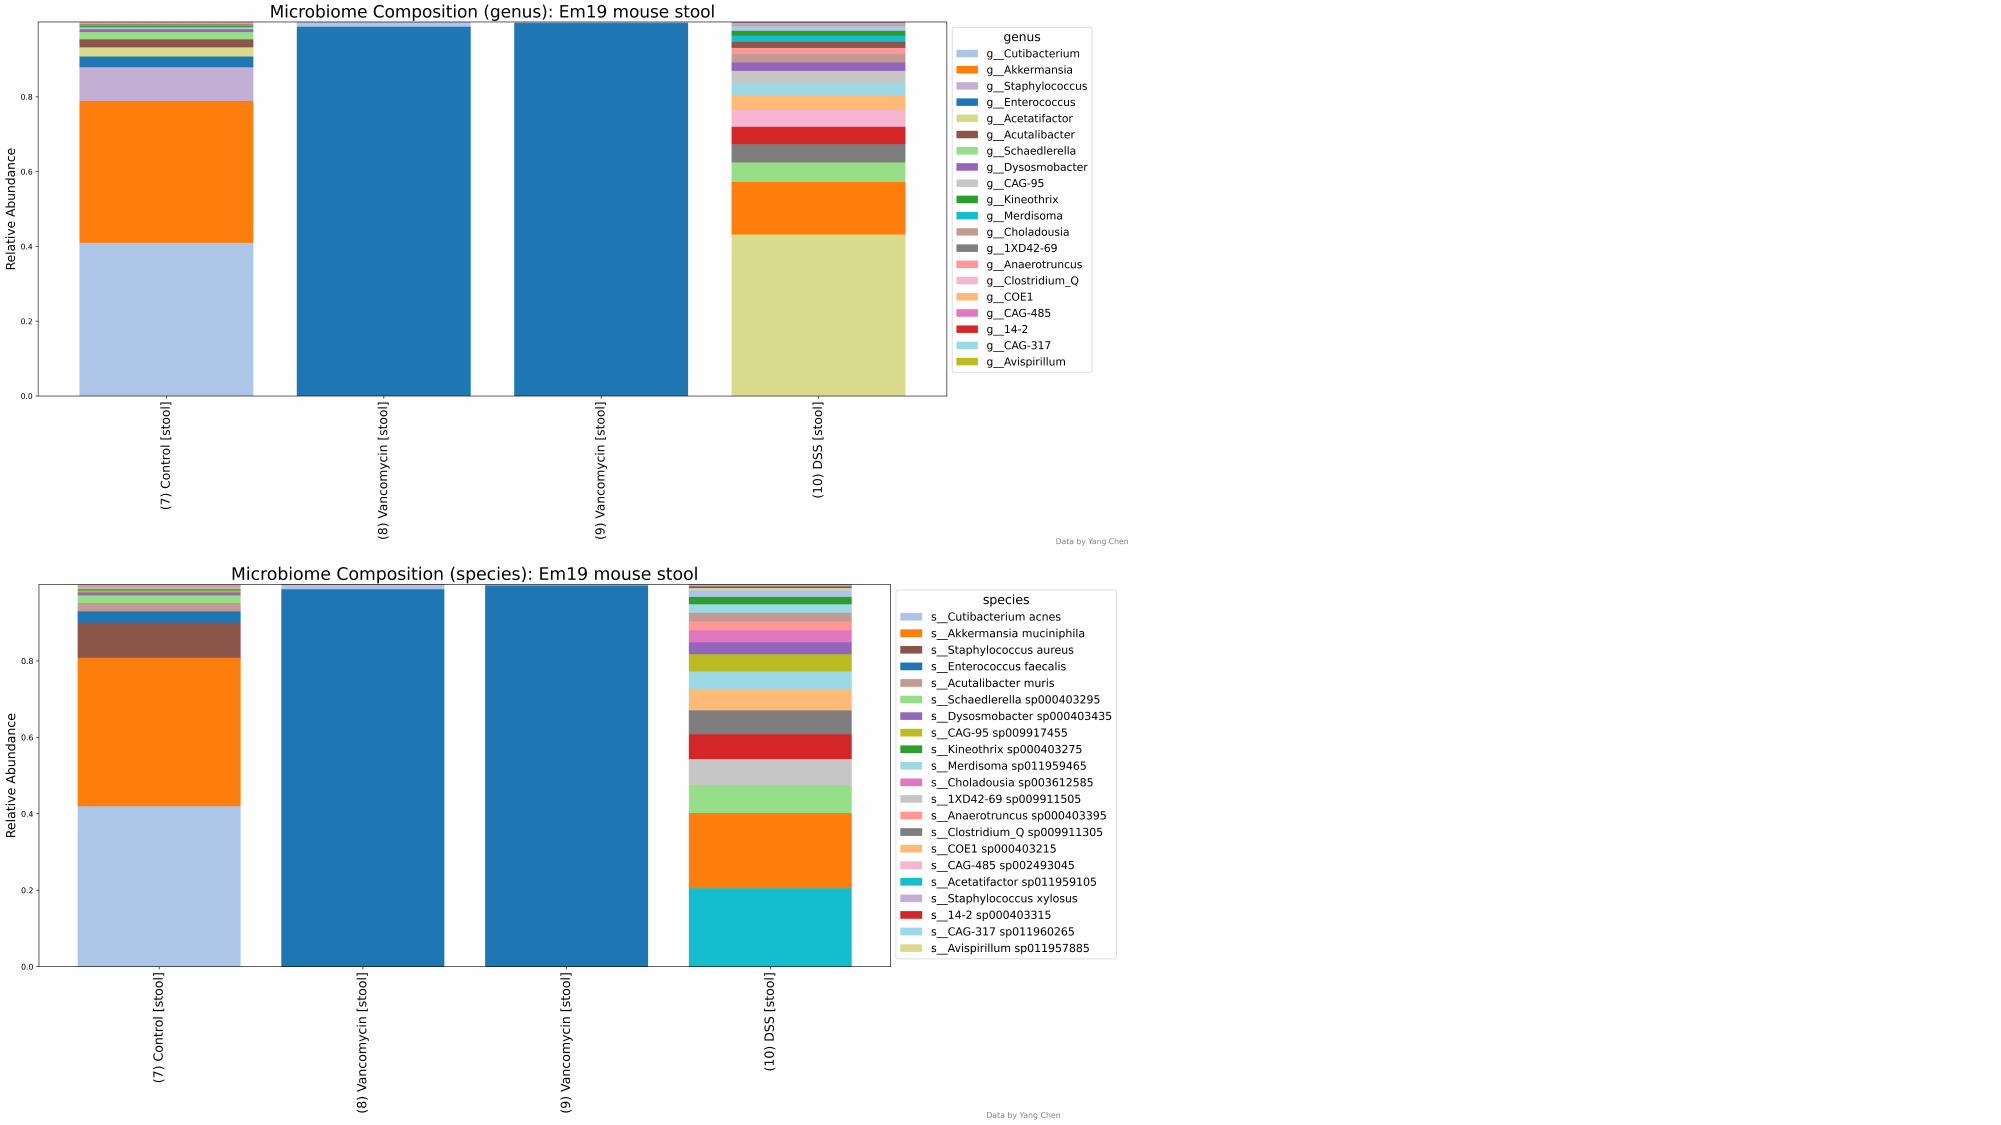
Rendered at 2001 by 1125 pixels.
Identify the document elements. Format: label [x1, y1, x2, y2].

picture [0, 560, 1123, 1125]
picture [0, 0, 1134, 552]
